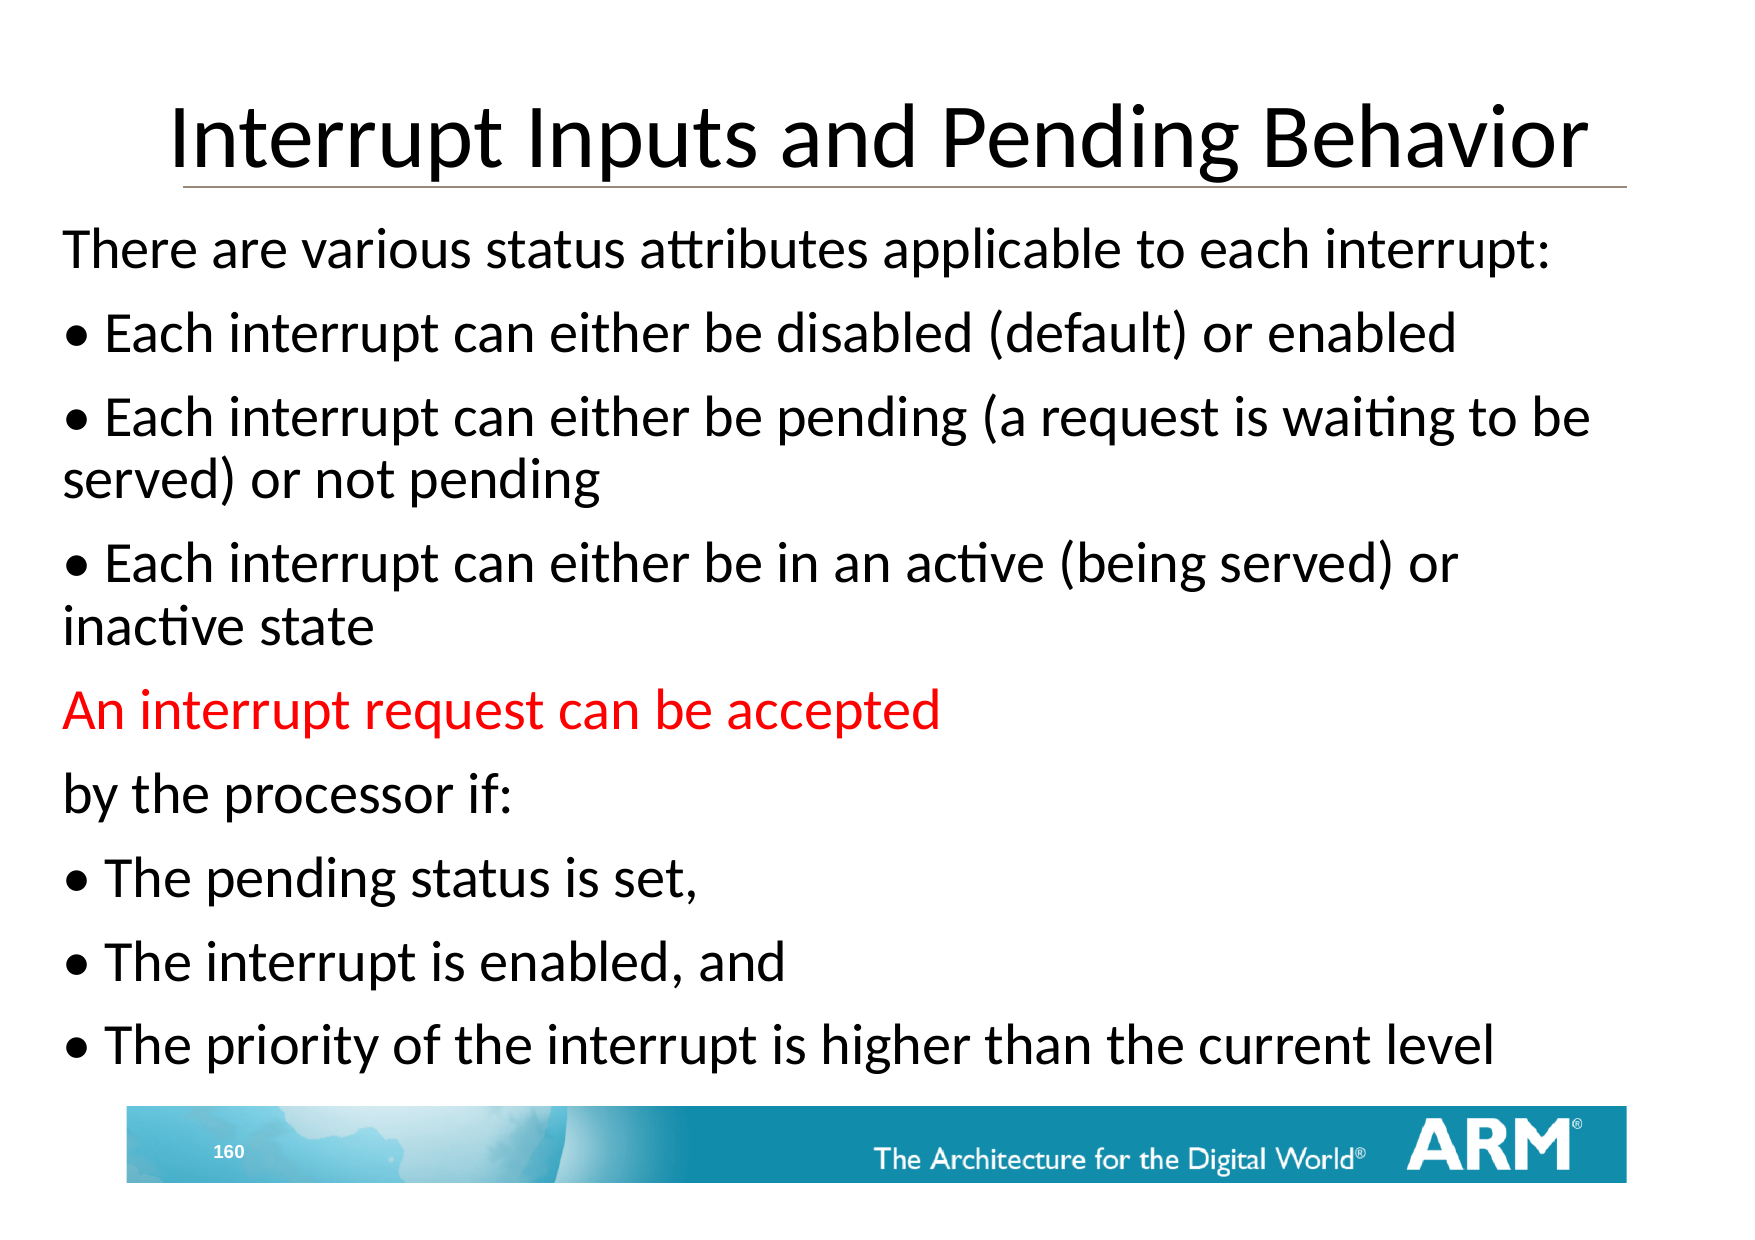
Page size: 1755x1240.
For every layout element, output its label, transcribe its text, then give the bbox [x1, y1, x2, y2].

picture [126, 1106, 1627, 1183]
list There are various status attributes applicable to each interrupt: • Each interrupt can either be disabled (default) or enabled • Each interrupt can either be pending (a request is waiting to be served) or not pending • Each interrupt can either be in an active (being served) or inactive state An interrupt request can be accepted by the processor if: • The pending status is set, • The interrupt is enabled, and • The priority of the interrupt is higher than the current level [62, 218, 1615, 492]
title Interrupt Inputs and Pending Behavior [168, 88, 1664, 180]
slide_number 160 [198, 1139, 287, 1187]
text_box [583, 800, 807, 1067]
